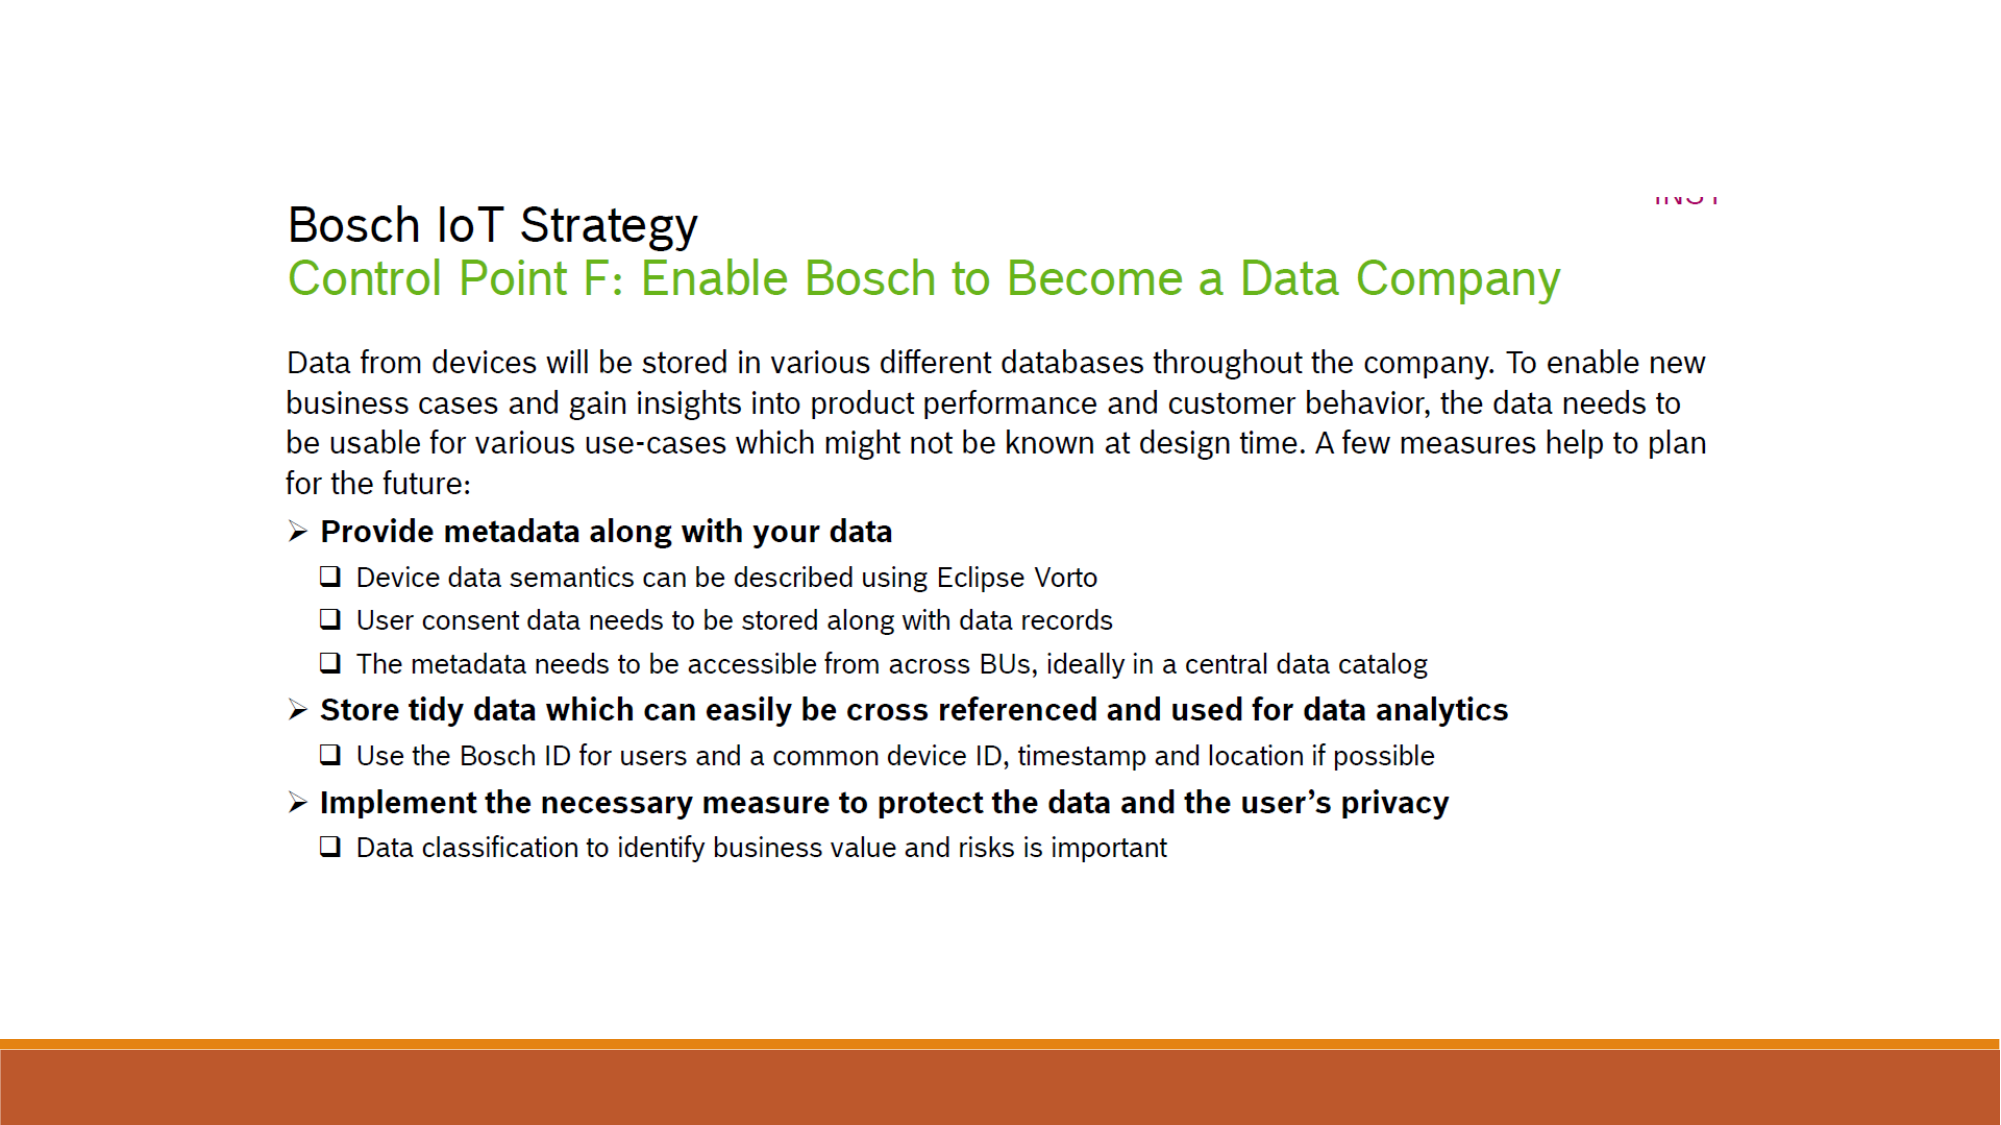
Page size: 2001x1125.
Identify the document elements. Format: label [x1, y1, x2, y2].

picture [270, 196, 1730, 929]
